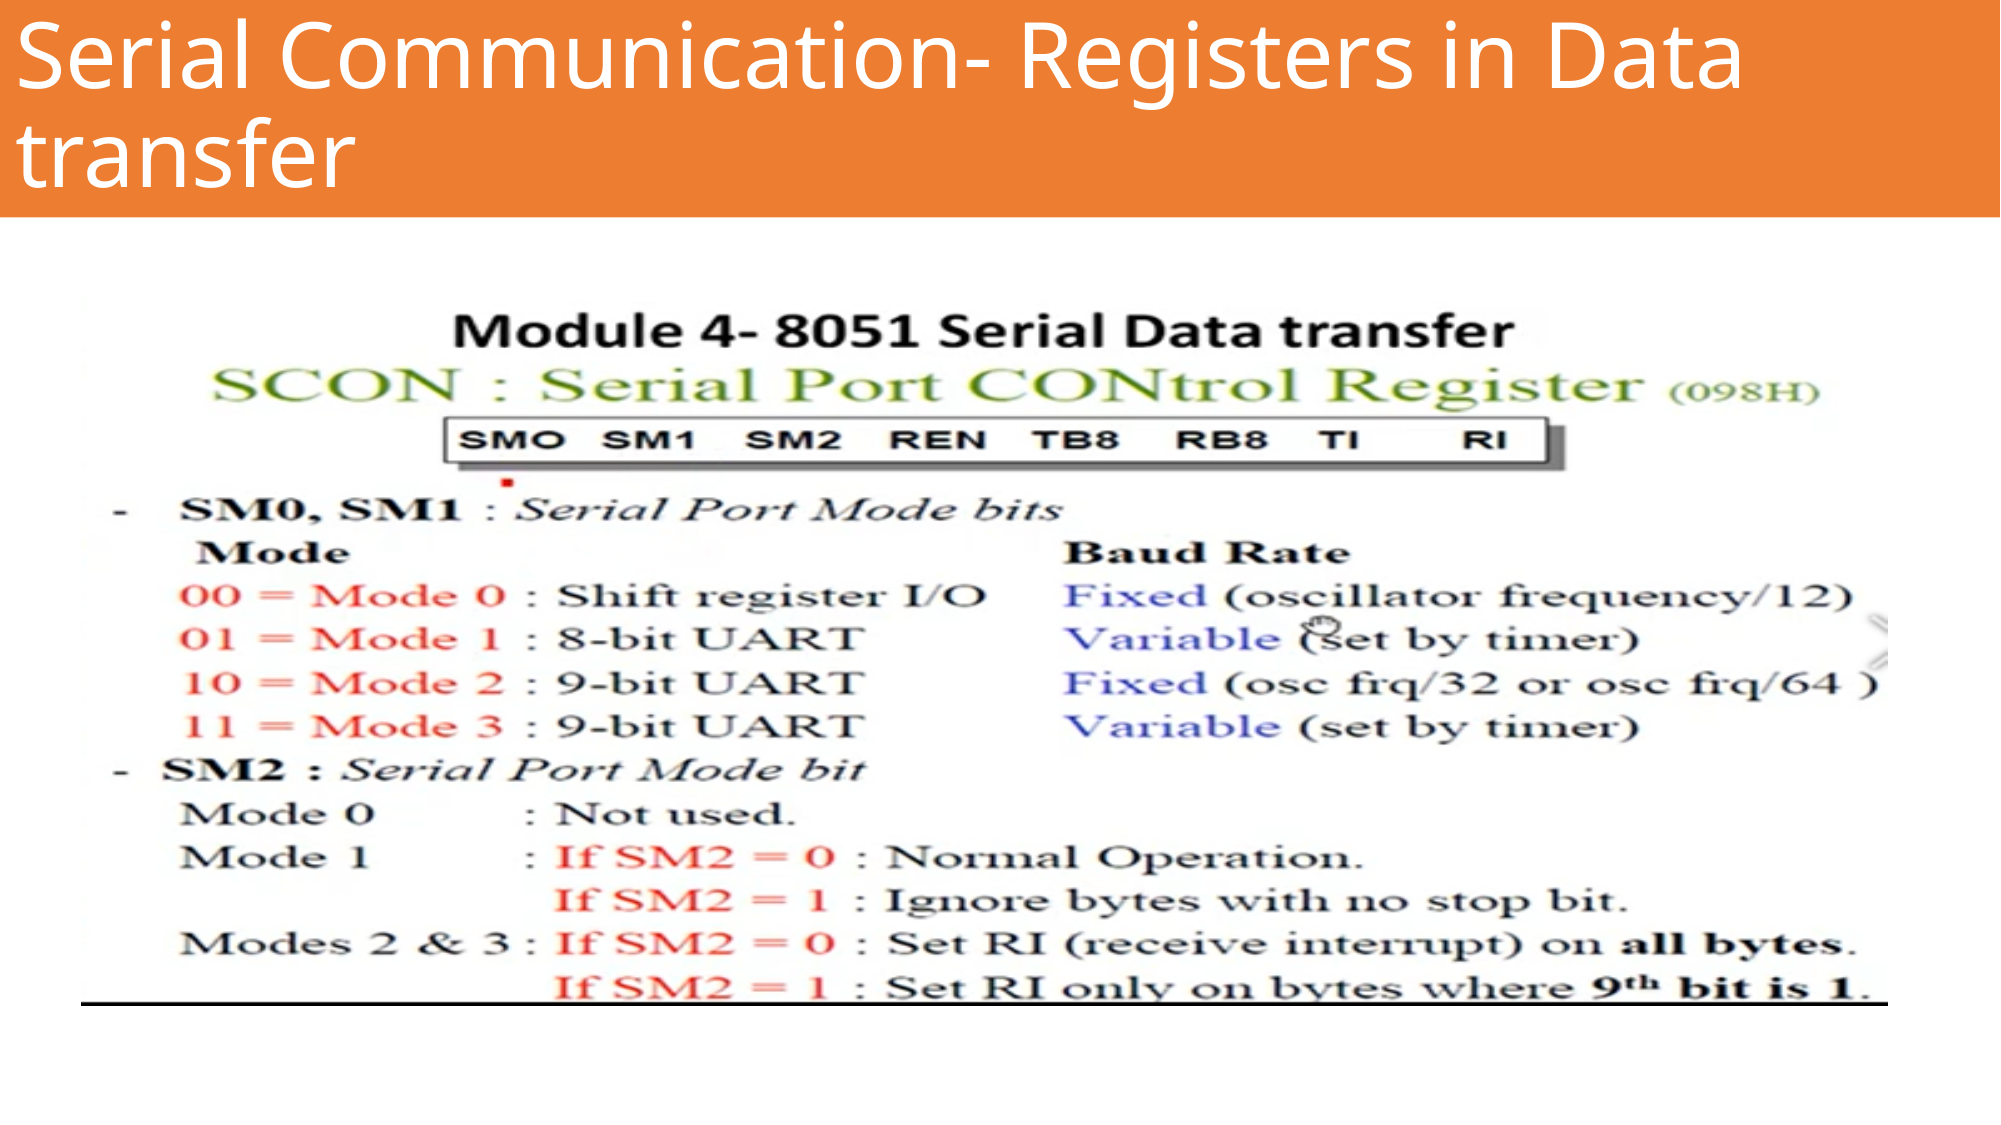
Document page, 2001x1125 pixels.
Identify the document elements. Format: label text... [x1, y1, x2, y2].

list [81, 288, 1888, 1006]
title Serial Communication- Registers in Data transfer [0, 0, 2000, 218]
